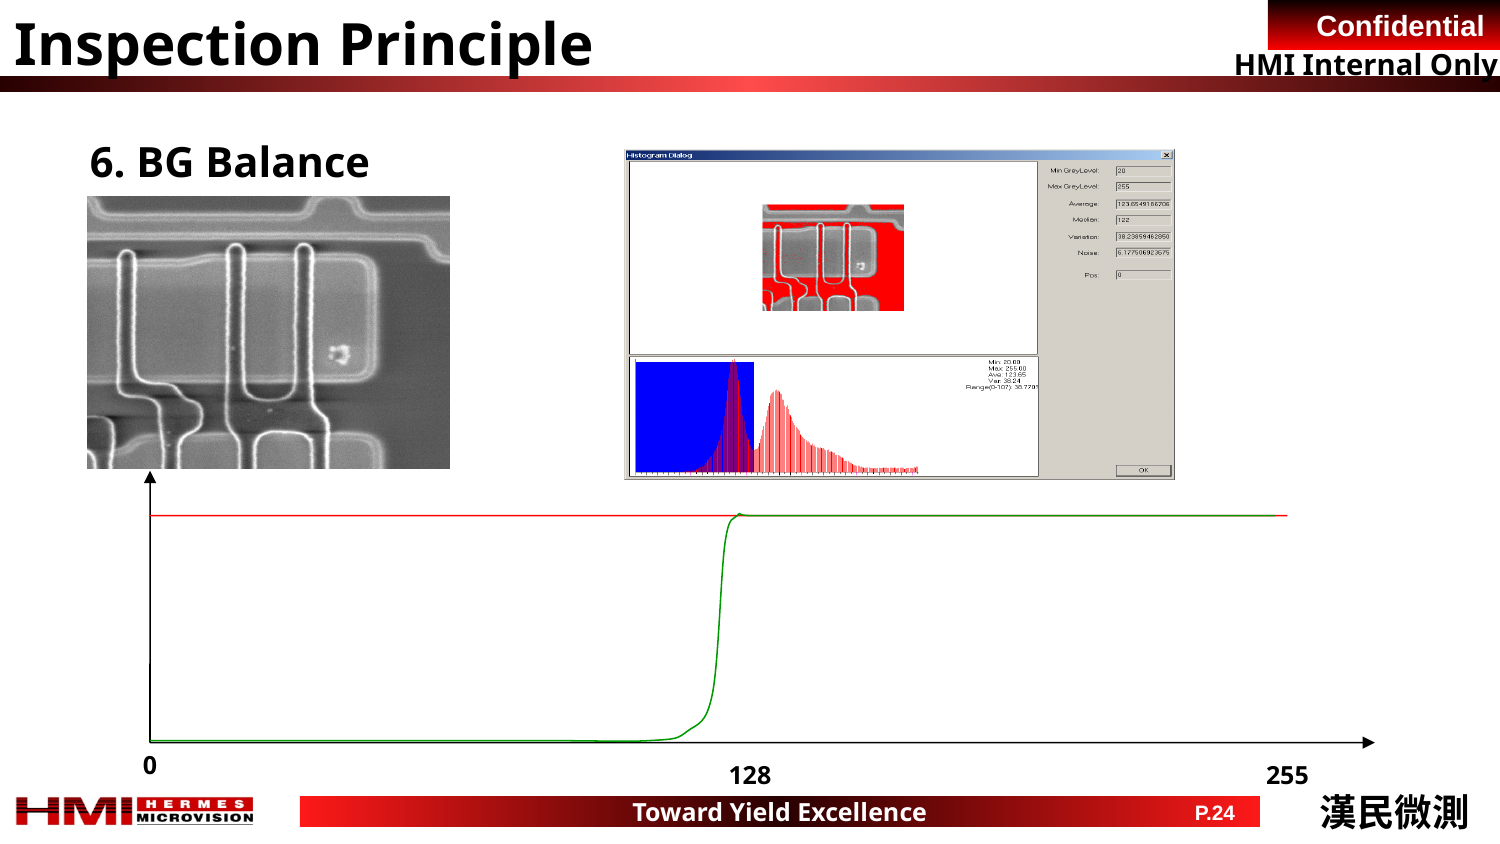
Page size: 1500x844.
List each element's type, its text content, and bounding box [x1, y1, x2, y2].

picture [15, 796, 255, 826]
text_box 255 [1249, 751, 1325, 797]
text_box 0 [112, 742, 188, 788]
picture [624, 149, 1176, 480]
text_box Inspection Principle [0, 0, 850, 85]
text_box 128 [712, 751, 788, 797]
text_box [149, 513, 1275, 742]
text_box [143, 478, 157, 740]
text_box 6. BG Balance [75, 128, 1388, 194]
text_box [188, 736, 1375, 749]
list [87, 196, 451, 469]
